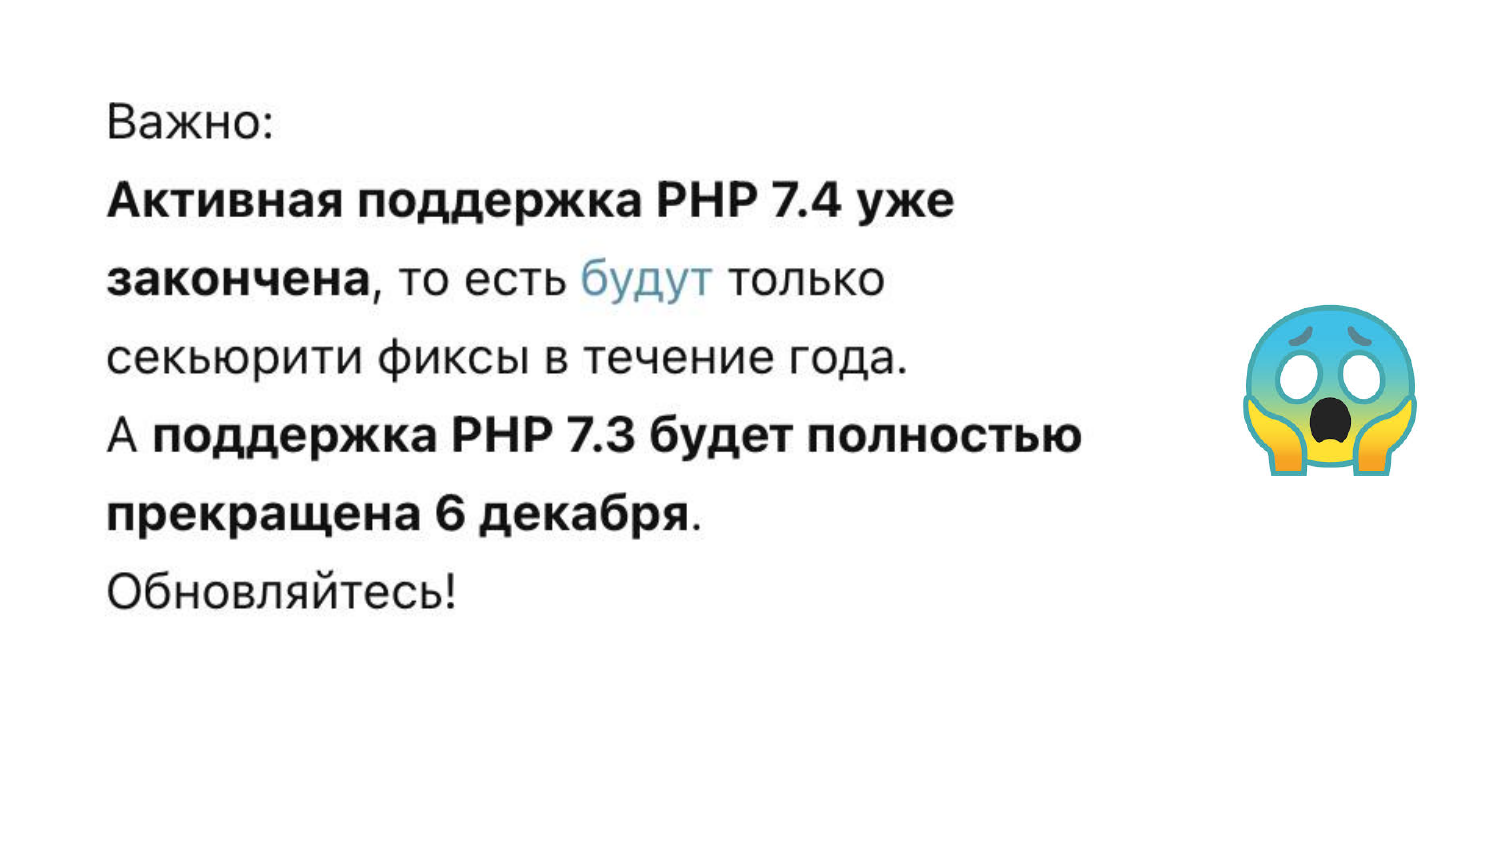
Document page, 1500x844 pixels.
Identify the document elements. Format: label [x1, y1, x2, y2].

picture [88, 87, 1134, 629]
picture [1240, 296, 1420, 476]
